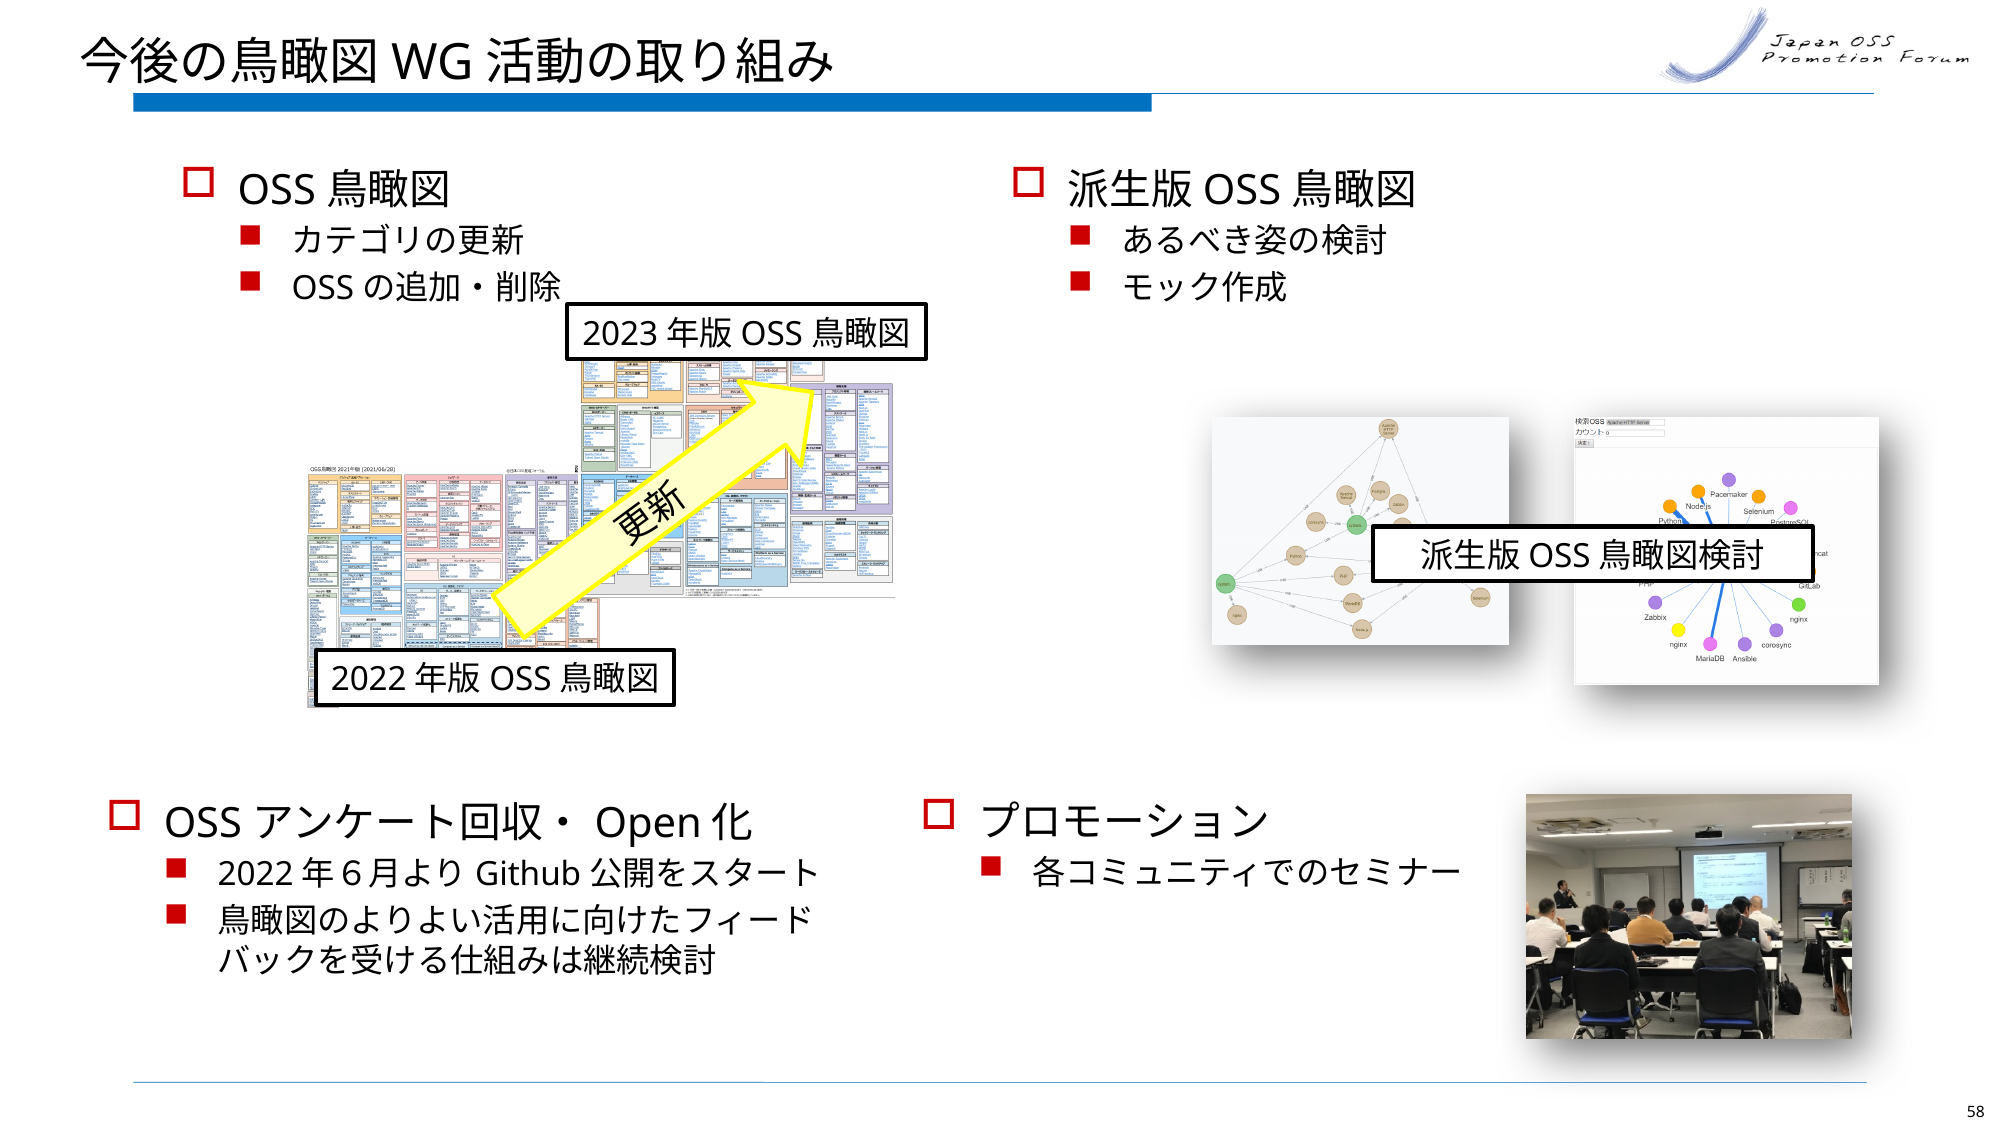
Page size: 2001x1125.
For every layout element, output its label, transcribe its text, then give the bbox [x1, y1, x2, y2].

slide_number 58 [1874, 1093, 2000, 1125]
text_box 2023年版OSS鳥瞰図 [565, 302, 928, 361]
picture [1212, 416, 1510, 645]
text_box OSSアンケート回収・Open化 2022年６月よりGithub公開をスタート 鳥瞰図のよりよい活用に向けたフィードバックを受ける仕組みは継続検討 [91, 788, 839, 930]
picture [1634, 0, 1995, 91]
text_box プロモーション 各コミュニティでのセミナー [905, 786, 1535, 938]
picture [1526, 794, 1852, 1039]
list OSS鳥瞰図 カテゴリの更新 OSSの追加・削除 [164, 155, 803, 387]
text_box 2022年版OSS鳥瞰図 [609, 648, 676, 707]
title 今後の鳥瞰図WG活動の取り組み [64, 17, 1961, 95]
picture [1573, 416, 1879, 685]
picture [303, 312, 895, 714]
text_box 派生版OSS鳥瞰図検討 [1514, 524, 1568, 583]
text_box 派生版OSS鳥瞰図 あるべき姿の検討 モック作成 [994, 155, 1633, 387]
